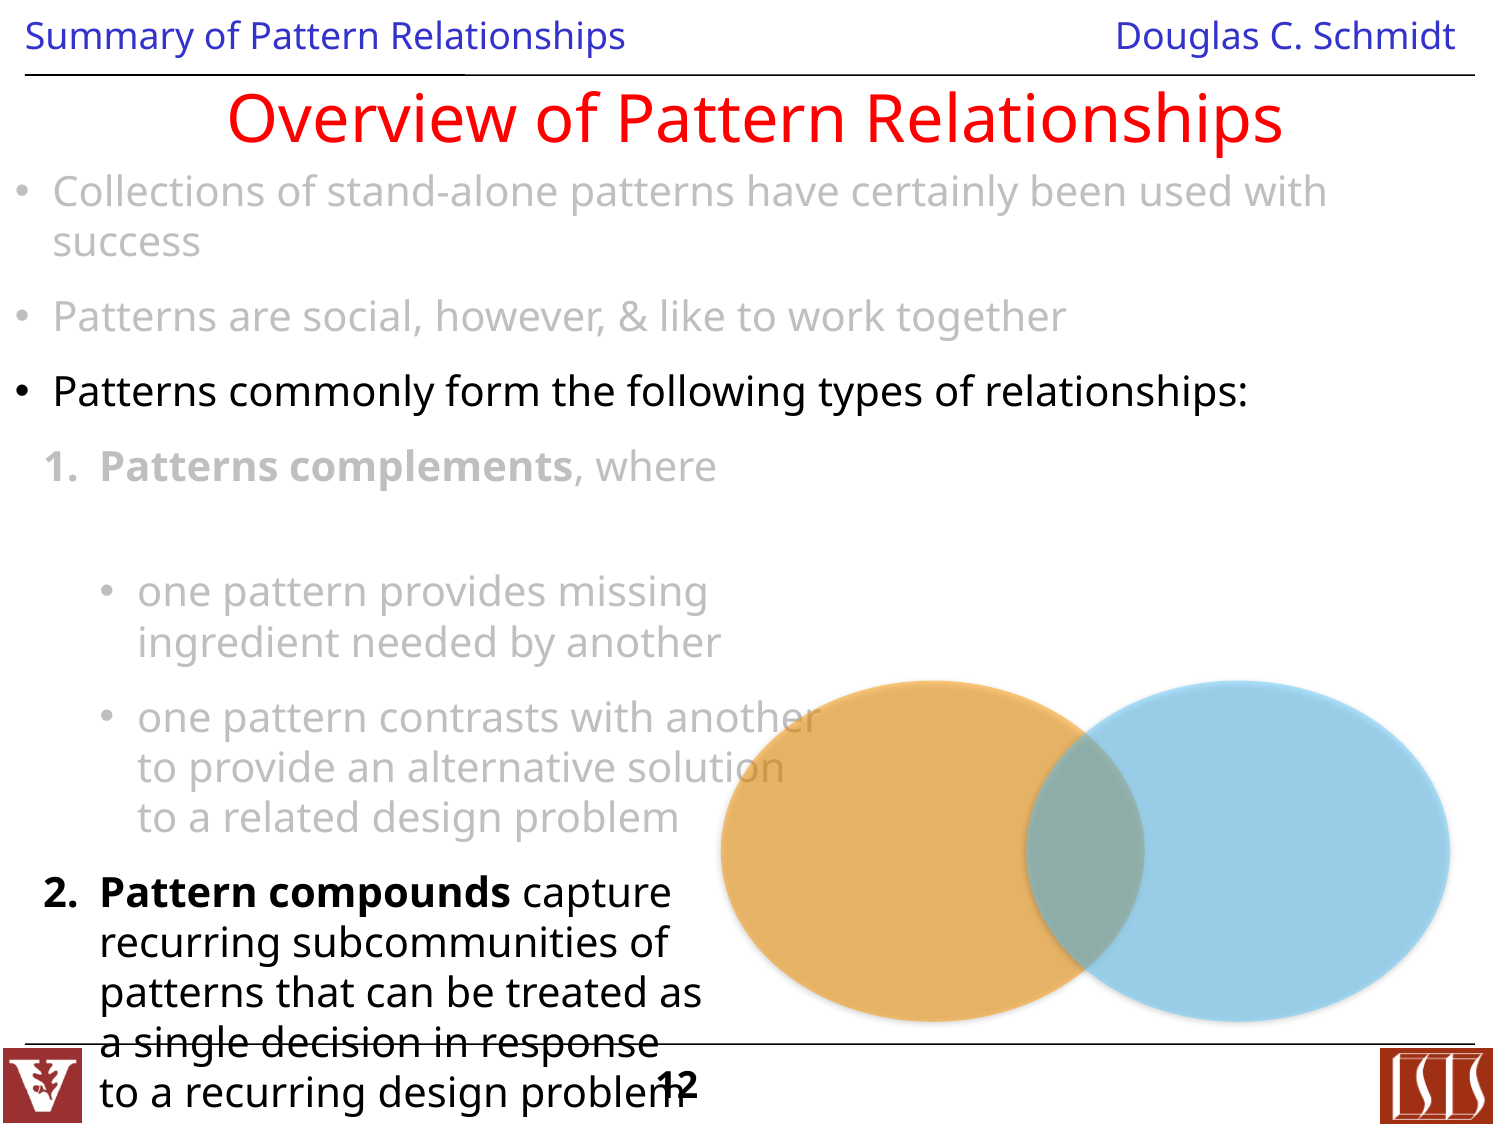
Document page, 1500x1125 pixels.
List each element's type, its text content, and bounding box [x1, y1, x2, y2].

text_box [703, 678, 1468, 1023]
title Overview of Pattern Relationships [5, 40, 1500, 157]
text_box Collections of stand-alone patterns have certainly been used with success Patterns are social, however, & like to work together Patterns commonly form the following types of relationships: Patterns complements, where one pattern provides missing ingredient needed by another one pattern contrasts with another to provide an alternative solution to a related design problem Pattern compounds capture recurring subcommunities of patterns that can be treated as a single decision in response to a recurring design problem [0, 157, 1500, 1123]
